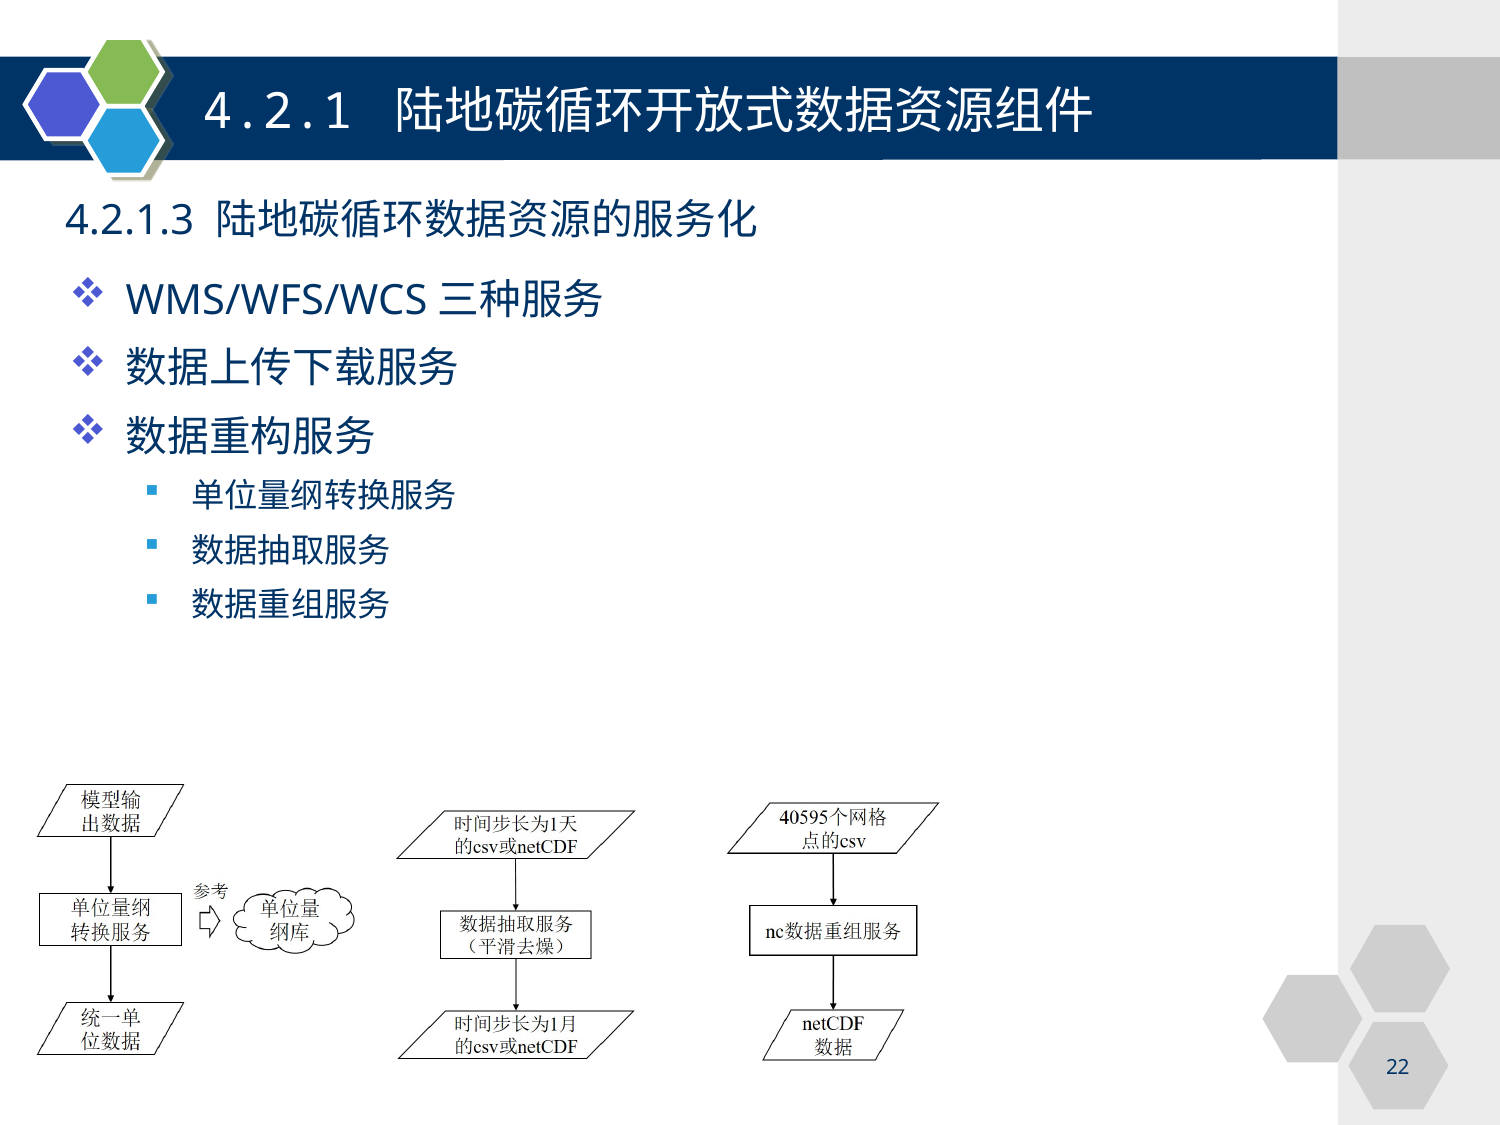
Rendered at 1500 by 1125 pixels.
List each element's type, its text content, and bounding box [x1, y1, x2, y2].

picture [36, 779, 355, 1064]
picture [726, 797, 940, 1070]
list WMS/WFS/WCS三种服务 数据上传下载服务 数据重构服务 单位量纲转换服务 数据抽取服务 数据重组服务 [54, 255, 1330, 681]
text_box 4.2.1.3 陆地碳循环数据资源的服务化 [49, 174, 1176, 244]
slide_number 22 [1360, 1045, 1436, 1084]
text_box 4.2.1 陆地碳循环开放式数据资源组件 [187, 62, 1300, 155]
picture [395, 804, 637, 1070]
